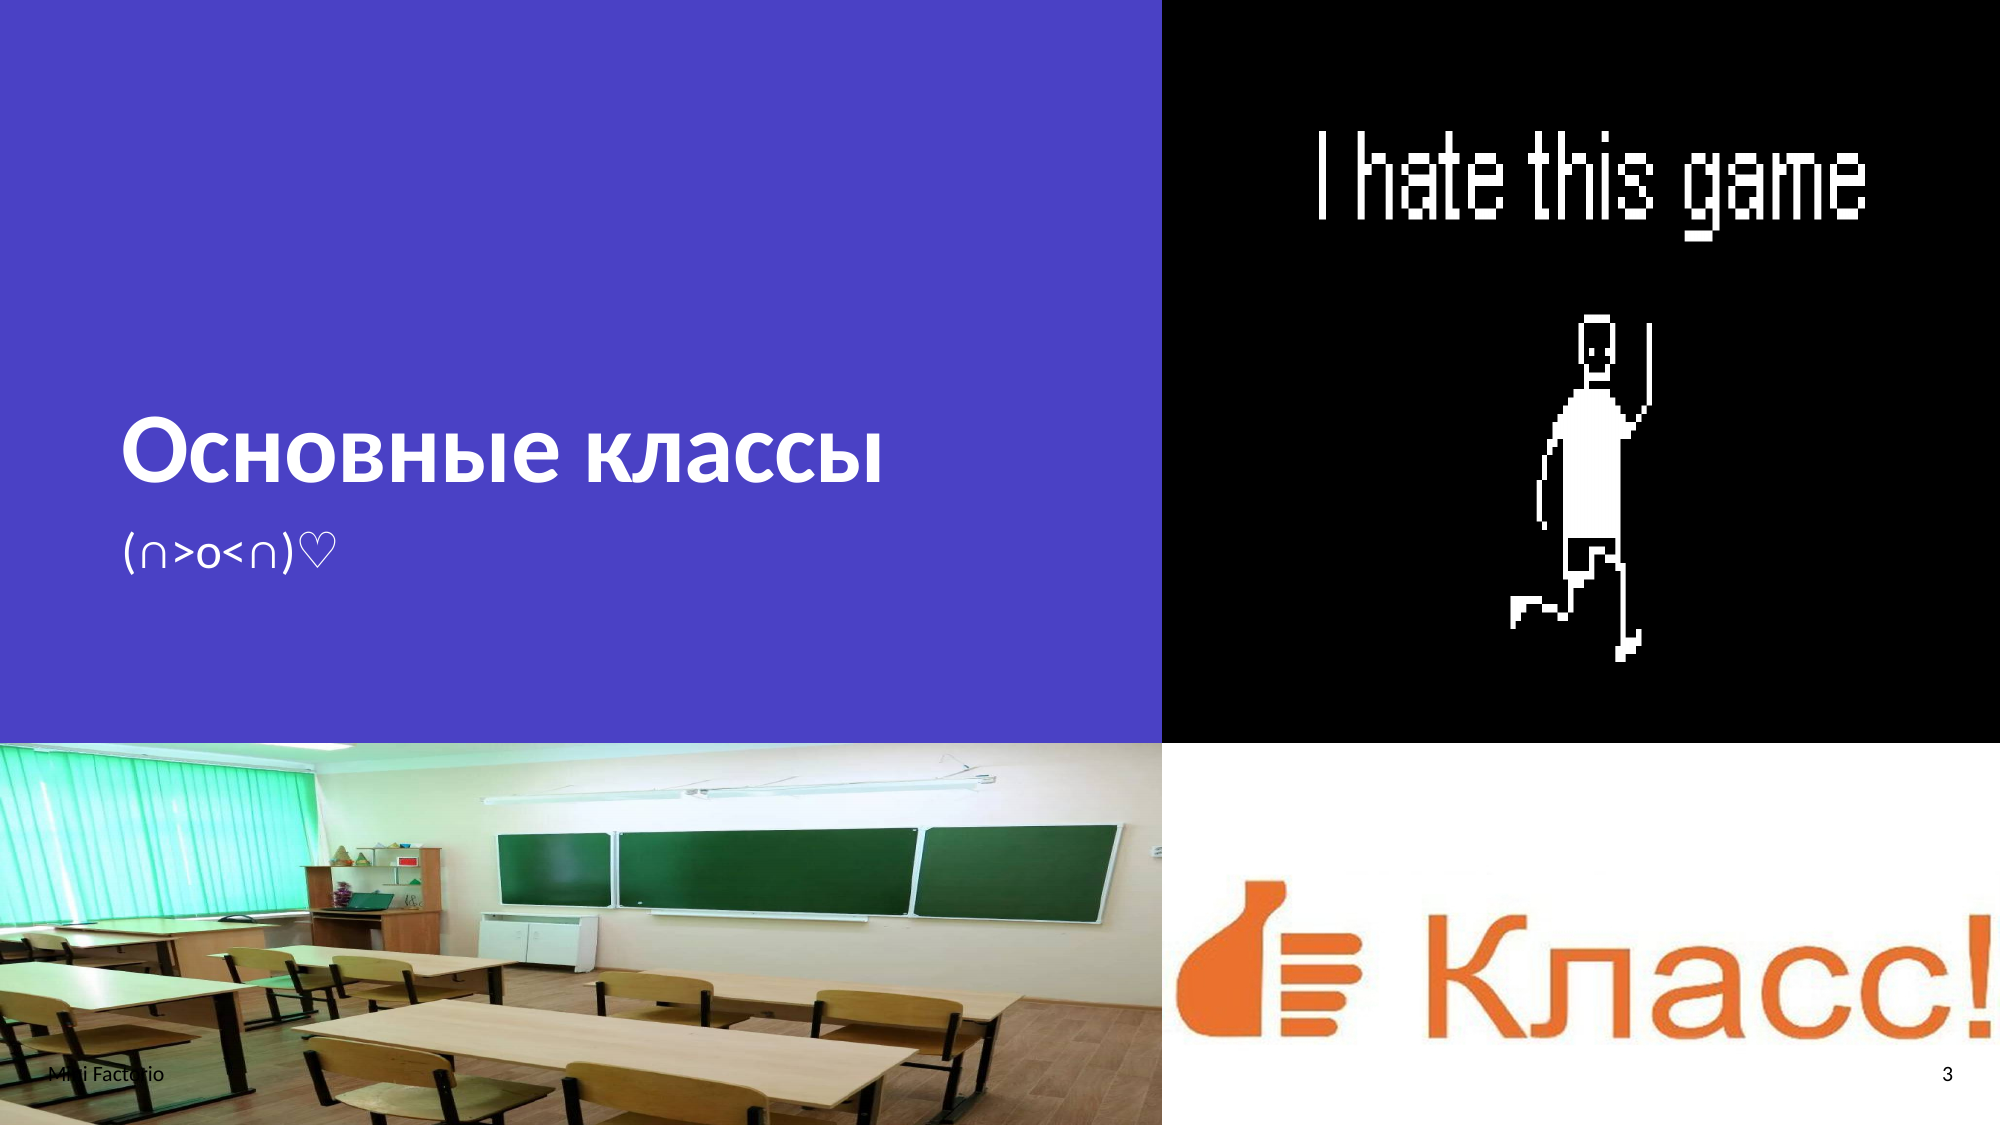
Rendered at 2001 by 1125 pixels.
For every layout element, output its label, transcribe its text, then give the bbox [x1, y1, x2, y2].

subtitle (∩˃o˂∩)♡ [106, 504, 1082, 687]
title Основные классы [106, 123, 1082, 504]
picture [0, 0, 2000, 1125]
